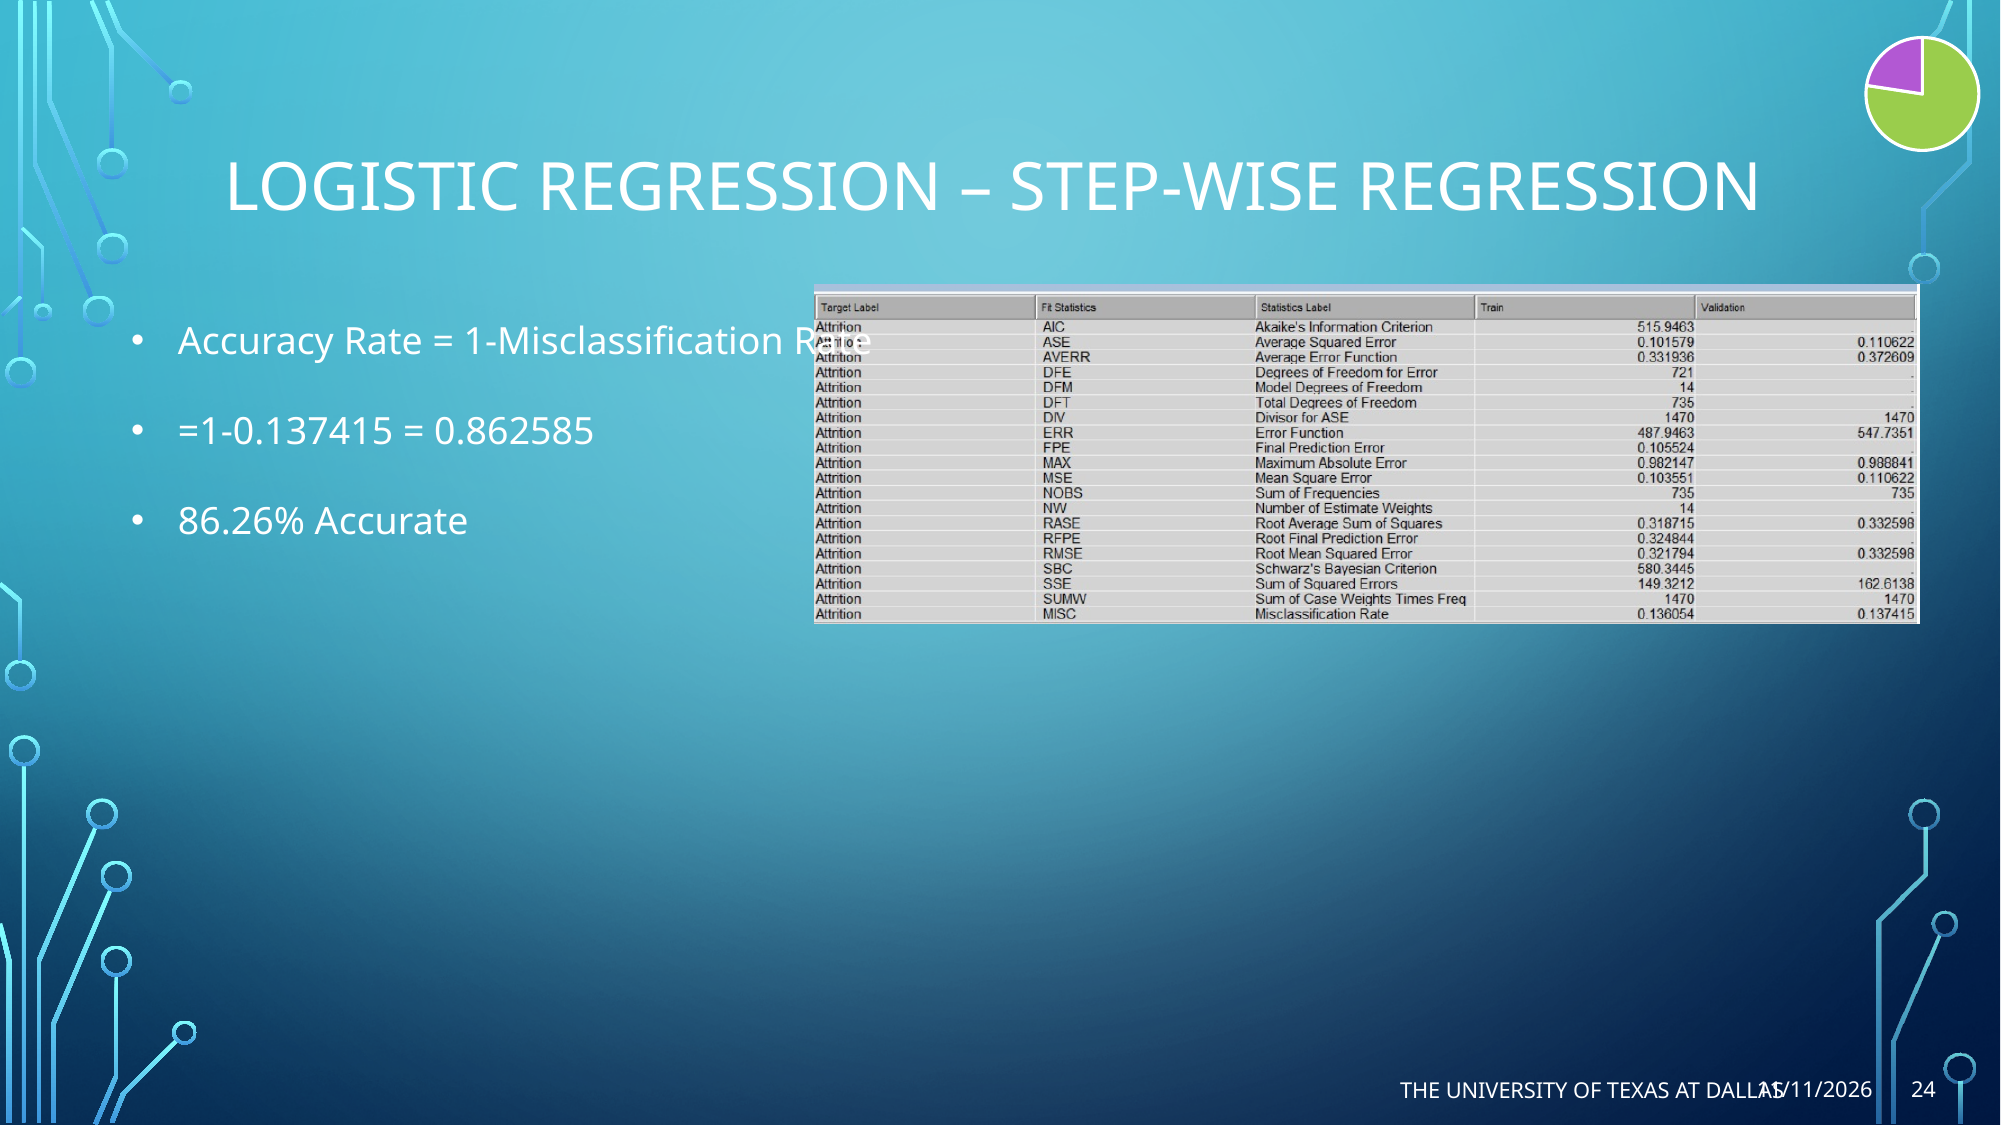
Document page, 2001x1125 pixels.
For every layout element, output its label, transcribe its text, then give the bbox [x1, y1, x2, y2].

title Logistic Regression – Step-wise Regression [209, 67, 2000, 311]
footer The University of Texas at Dallas [1385, 1059, 1824, 1120]
text_box Accuracy Rate = 1-Misclassification Rate =1-0.137415 = 0.862585 86.26% Accurate [116, 310, 813, 595]
slide_number 24 [1824, 1059, 1951, 1120]
chart [1844, 34, 2000, 153]
picture [813, 284, 1921, 624]
